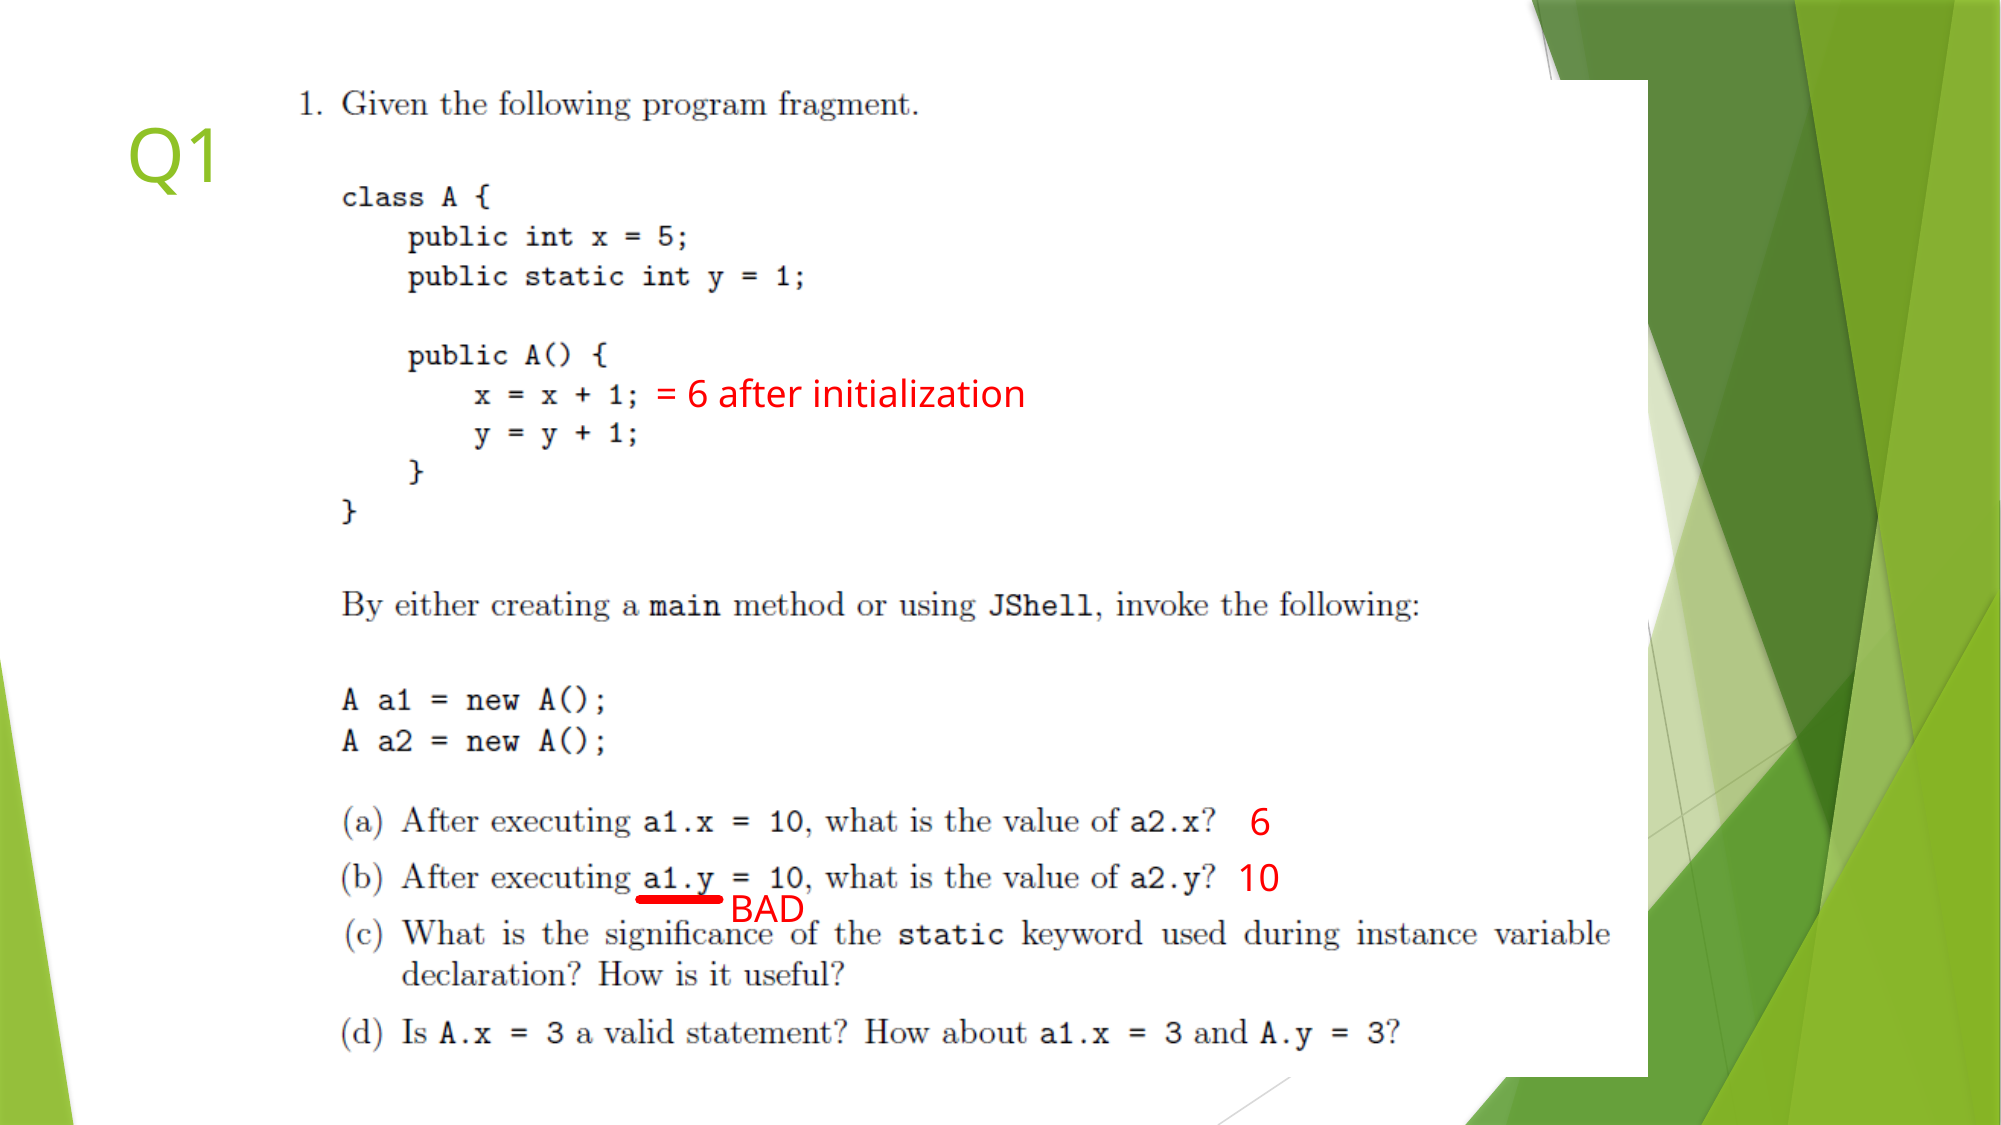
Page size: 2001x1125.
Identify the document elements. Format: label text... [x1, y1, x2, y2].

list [282, 79, 1648, 1077]
title Q1 [111, 99, 277, 317]
